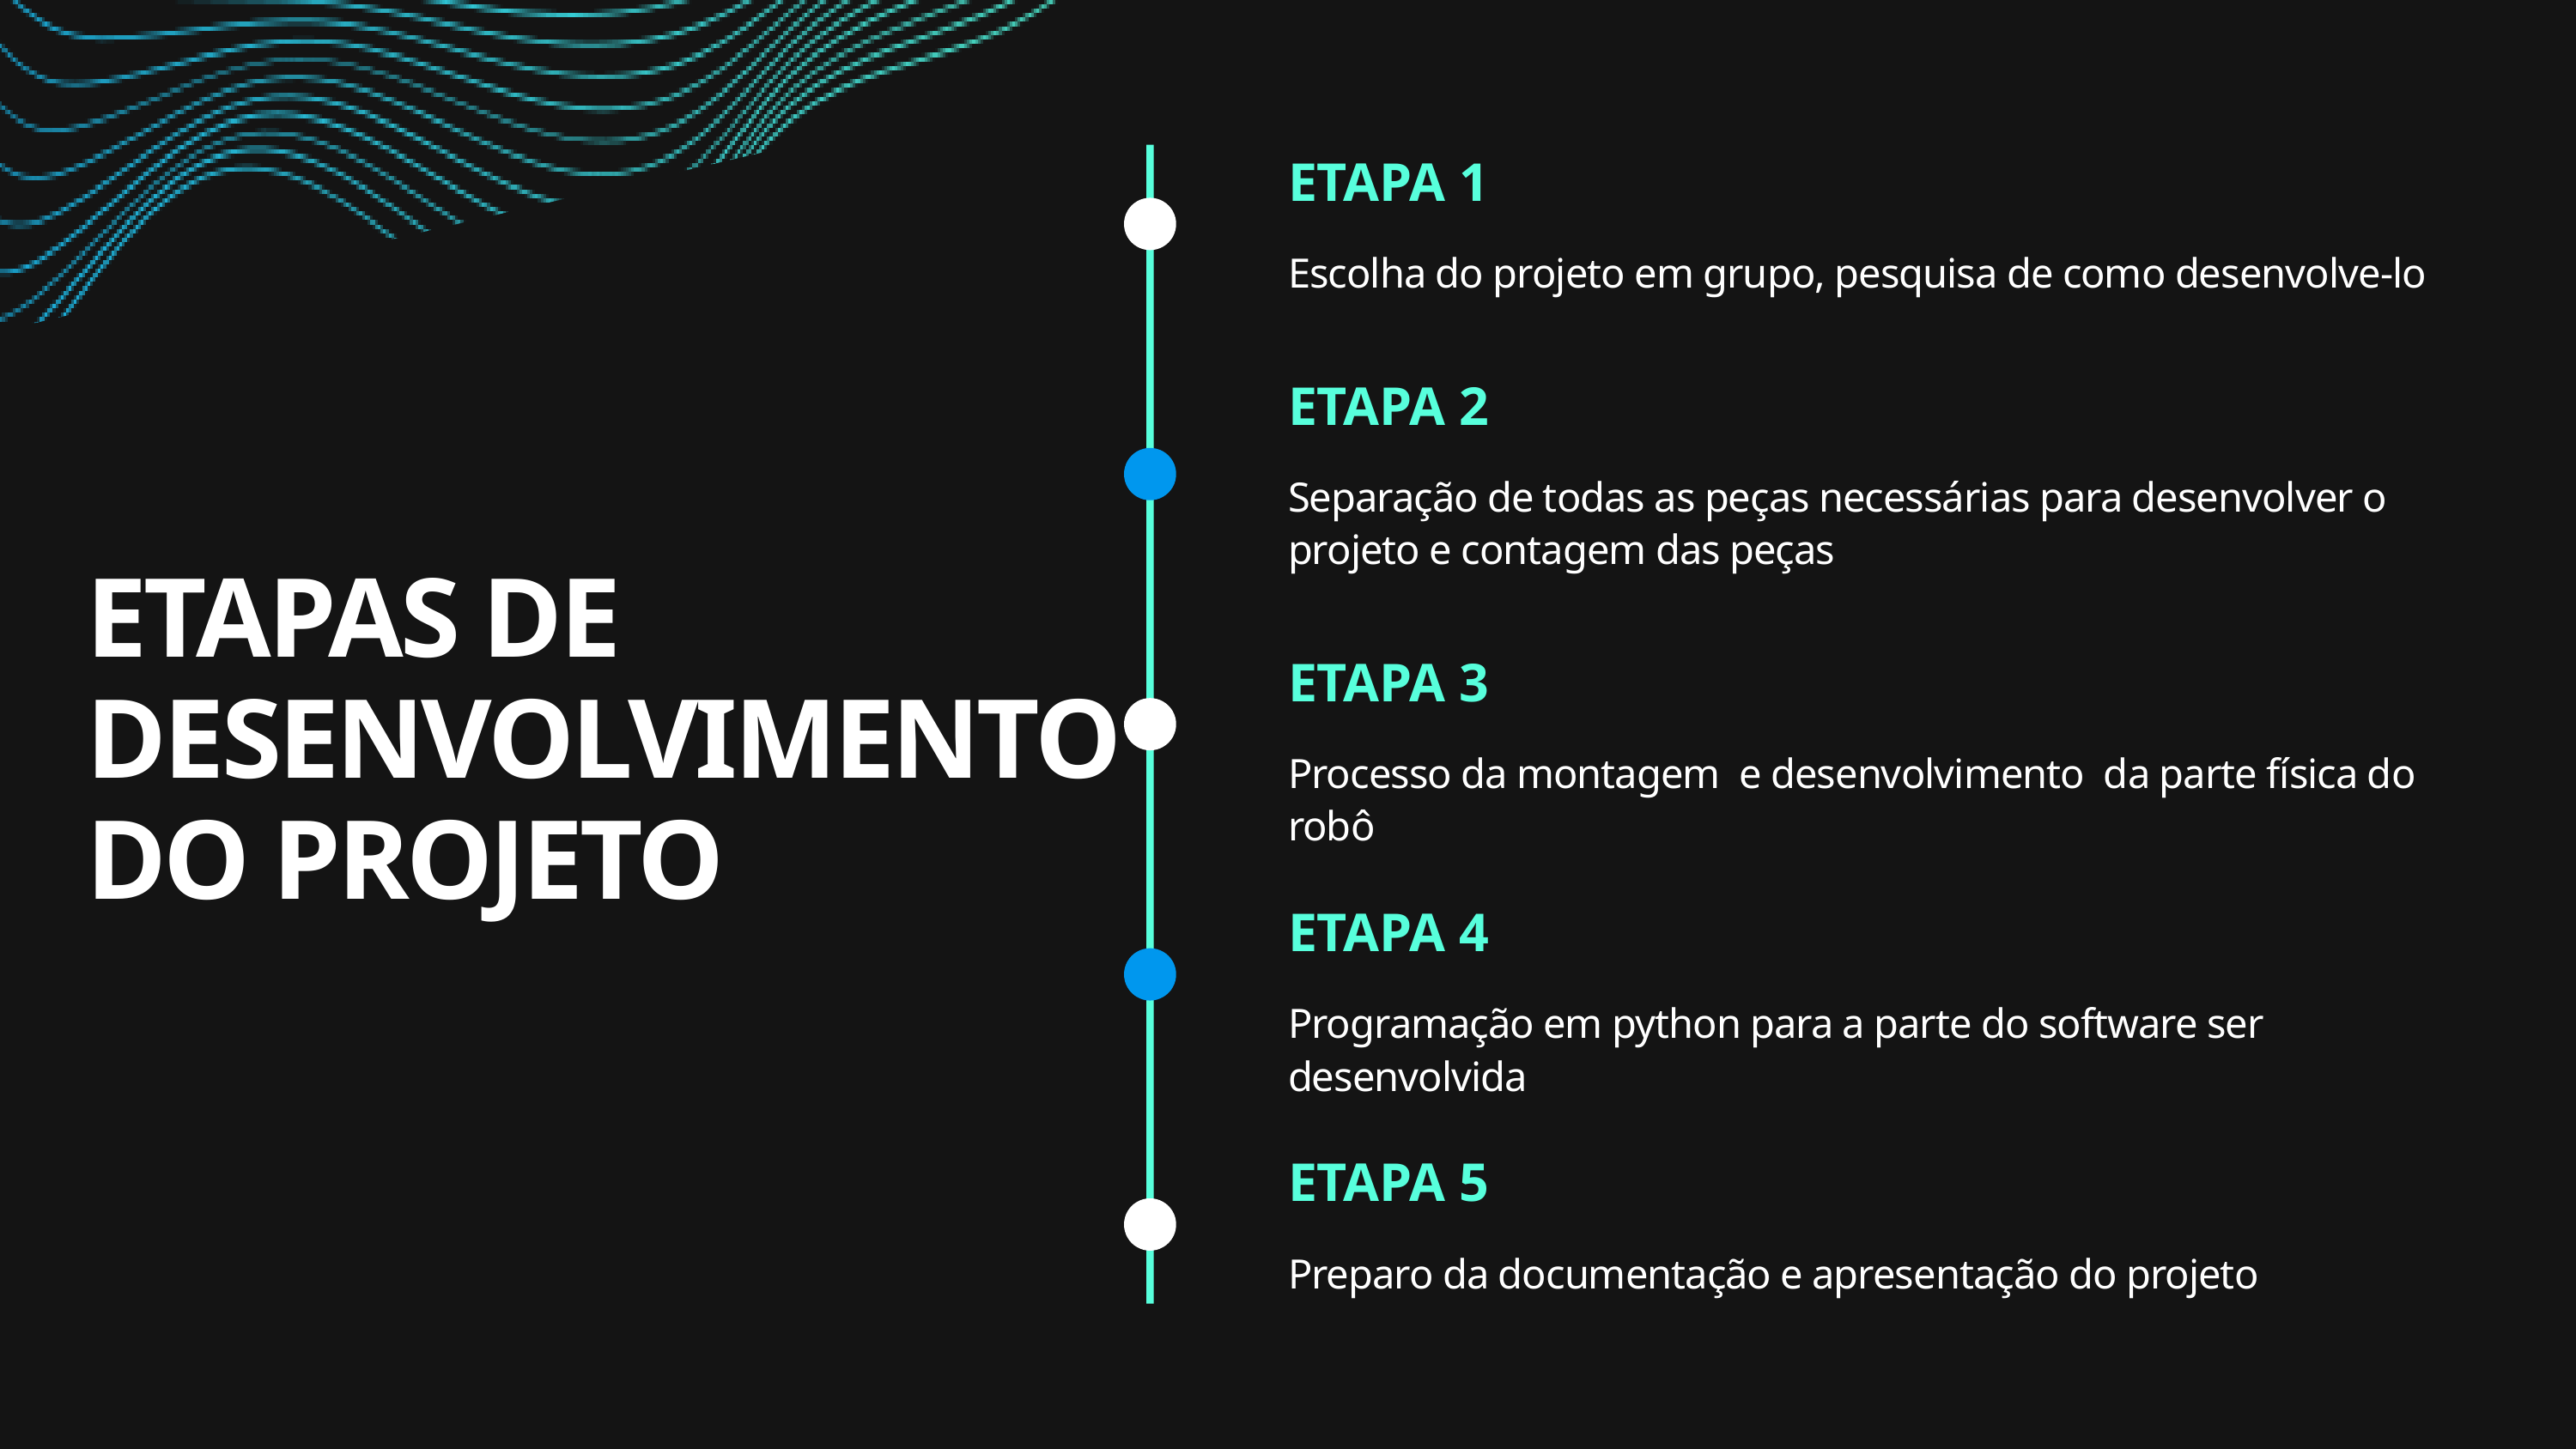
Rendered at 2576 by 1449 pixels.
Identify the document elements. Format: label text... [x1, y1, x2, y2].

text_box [1287, 1145, 2432, 1304]
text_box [1287, 145, 2432, 303]
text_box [1287, 369, 2432, 579]
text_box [1287, 895, 2432, 1053]
text_box [0, 0, 1154, 331]
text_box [1123, 197, 1176, 251]
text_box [1123, 698, 1176, 751]
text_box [1123, 1197, 1176, 1252]
text_box ETAPAS DE DESENVOLVIMENTO DO PROJETO [86, 558, 1124, 922]
text_box [1146, 758, 1154, 947]
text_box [1123, 948, 1176, 1001]
text_box [1146, 258, 1154, 446]
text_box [1287, 645, 2432, 803]
text_box [1146, 1008, 1154, 1197]
text_box [1146, 507, 1154, 696]
text_box [1146, 1258, 1154, 1304]
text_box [1123, 447, 1176, 500]
text_box [1146, 144, 1154, 196]
